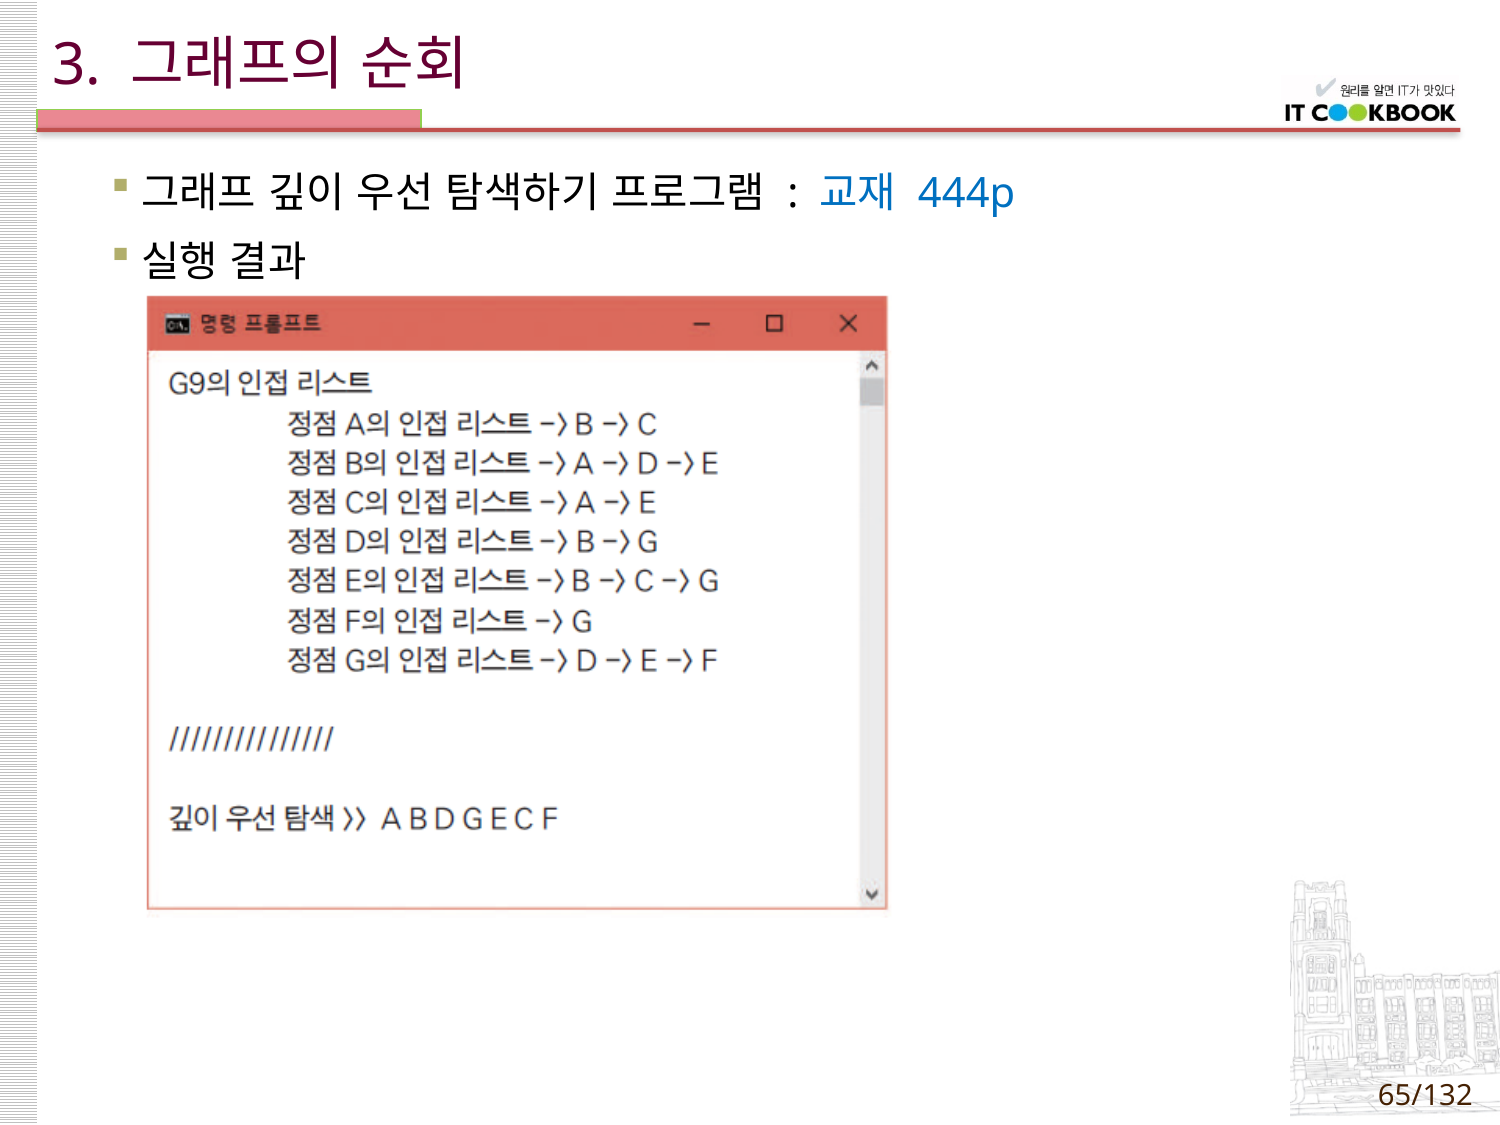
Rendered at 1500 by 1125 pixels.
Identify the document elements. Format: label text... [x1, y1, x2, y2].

picture [140, 290, 904, 921]
title 3. 그래프의 순회 [37, 13, 1436, 109]
picture [1290, 874, 1500, 1125]
picture [1281, 75, 1459, 123]
list 그래프 깊이 우선 탐색하기 프로그램 : 교재 444p 실행 결과 [37, 152, 1463, 1091]
picture [1381, 1094, 1390, 1103]
